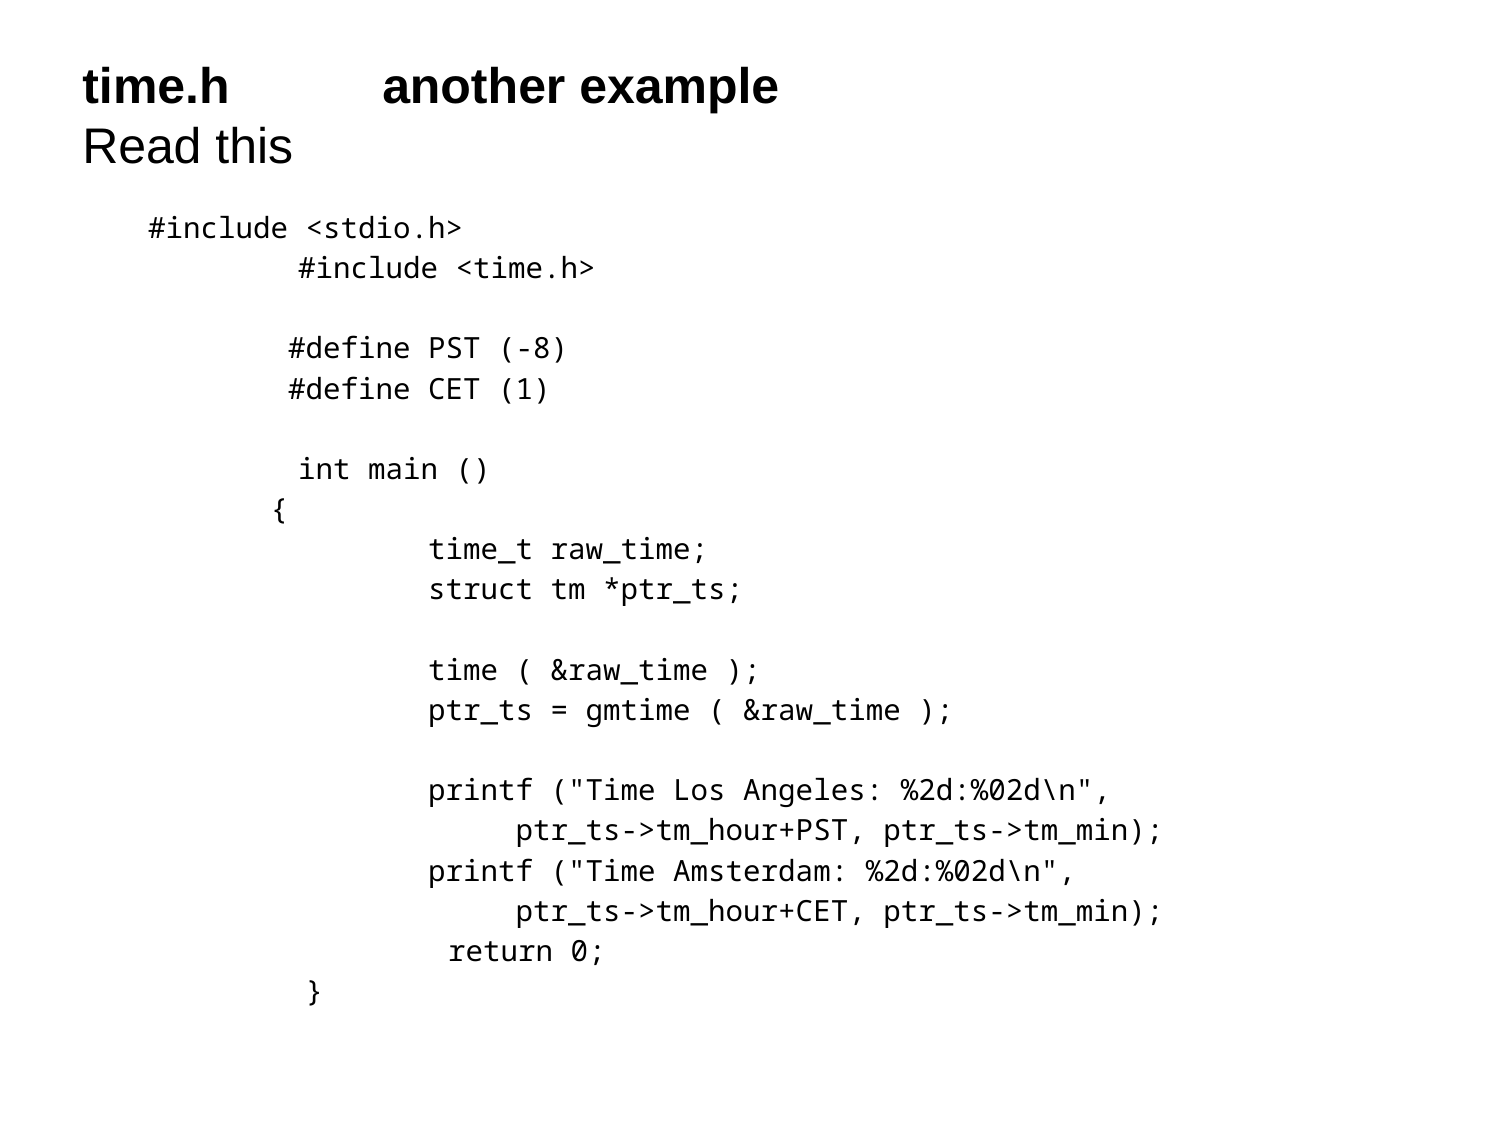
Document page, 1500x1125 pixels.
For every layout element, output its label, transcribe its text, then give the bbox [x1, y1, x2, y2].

text_box #include <stdio.h> #include <time.h> #define PST (-8) #define CET (1) int main () { time_t raw_time; struct tm *ptr_ts; time ( &raw_time ); ptr_ts = gmtime ( &raw_time ); printf ("Time Los Angeles: %2d:%02d\n", ptr_ts->tm_hour+PST, ptr_ts->tm_min); printf ("Time Amsterdam: %2d:%02d\n", ptr_ts->tm_hour+CET, ptr_ts->tm_min); return 0; } [133, 359, 1315, 852]
text_box time.h another example Read this [67, 38, 865, 231]
